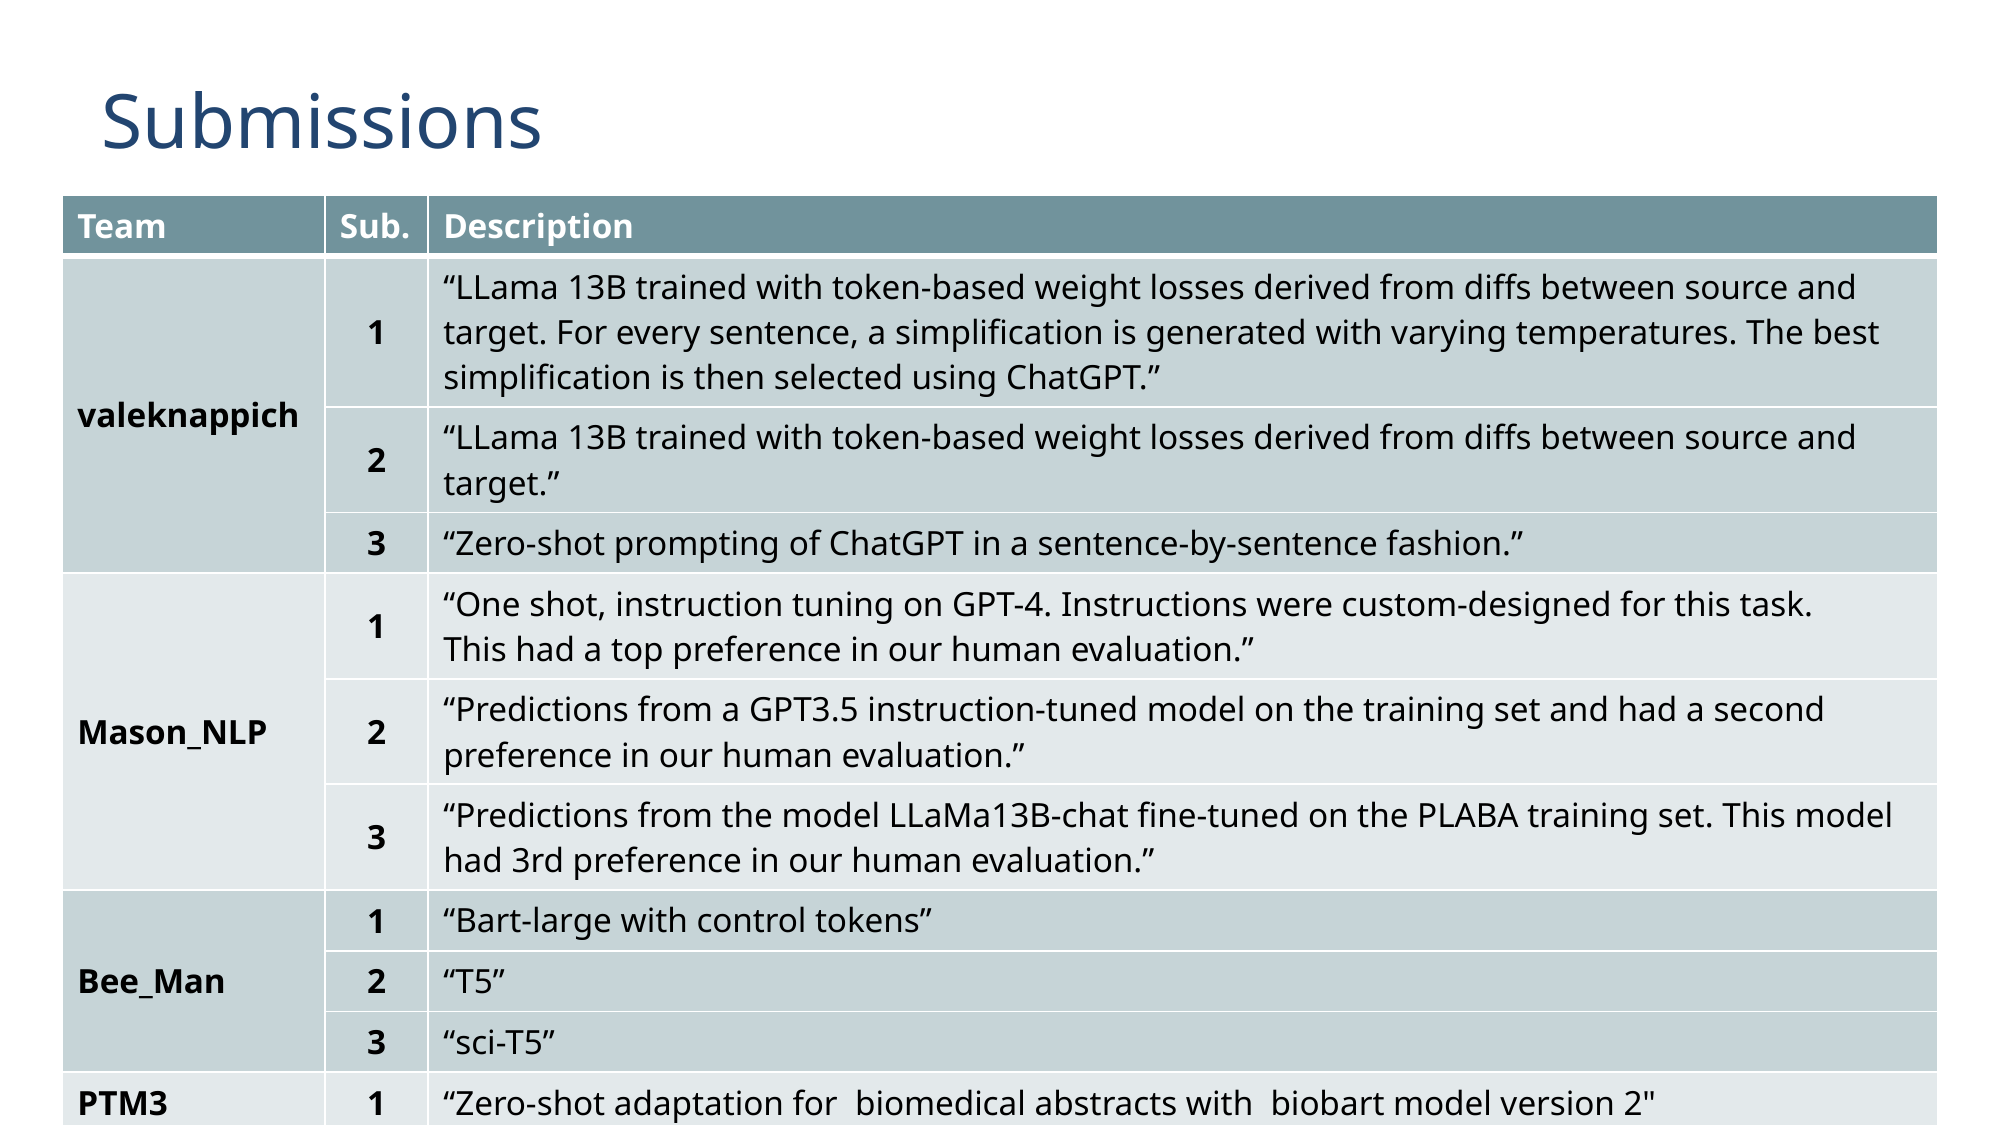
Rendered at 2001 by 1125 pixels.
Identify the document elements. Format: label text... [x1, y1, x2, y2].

table_cell Mason_NLP [63, 574, 324, 889]
table_cell valeknappich [63, 259, 324, 572]
table_cell “Predictions from the model LLaMa13B-chat fine-tuned on the PLABA training set. This model had 3rd preference in our human evaluation.” [429, 785, 1937, 889]
title Submissions [101, 76, 1890, 160]
table_cell “Zero-shot adaptation for biomedical abstracts with biobart model version 2" [429, 1073, 1937, 1125]
table_cell 3 [326, 1012, 427, 1071]
table_cell 1 [326, 891, 427, 950]
table_header Team [63, 196, 324, 253]
table_cell Bee_Man [63, 891, 324, 1071]
table_header Sub. [326, 196, 427, 253]
table_cell 3 [326, 785, 427, 889]
table_cell “Bart-large with control tokens” [429, 891, 1937, 950]
table_cell “sci-T5” [429, 1012, 1937, 1071]
table_cell “LLama 13B trained with token-based weight losses derived from diffs between source and target. For every sentence, a simplification is generated with varying temperatures. The best simplification is then selected using ChatGPT.” [429, 259, 1937, 406]
table_cell 1 [326, 259, 427, 406]
table_cell “Predictions from a GPT3.5 instruction-tuned model on the training set and had a second preference in our human evaluation.” [429, 680, 1937, 783]
table_header Description [429, 196, 1937, 253]
table_cell “T5” [429, 952, 1937, 1011]
table_cell 1 [326, 1073, 427, 1125]
table_cell 1 [326, 574, 427, 678]
table_cell “LLama 13B trained with token-based weight losses derived from diffs between source and target.” [429, 408, 1937, 512]
table_cell “One shot, instruction tuning on GPT-4. Instructions were custom-designed for this task. This had a top preference in our human evaluation.” [429, 574, 1937, 678]
table_cell 2 [326, 952, 427, 1011]
table_cell 3 [326, 513, 427, 572]
table_cell 2 [326, 408, 427, 512]
table_cell PTM3 [63, 1073, 324, 1125]
table_cell 2 [326, 680, 427, 783]
table_cell “Zero-shot prompting of ChatGPT in a sentence-by-sentence fashion.” [429, 513, 1937, 572]
